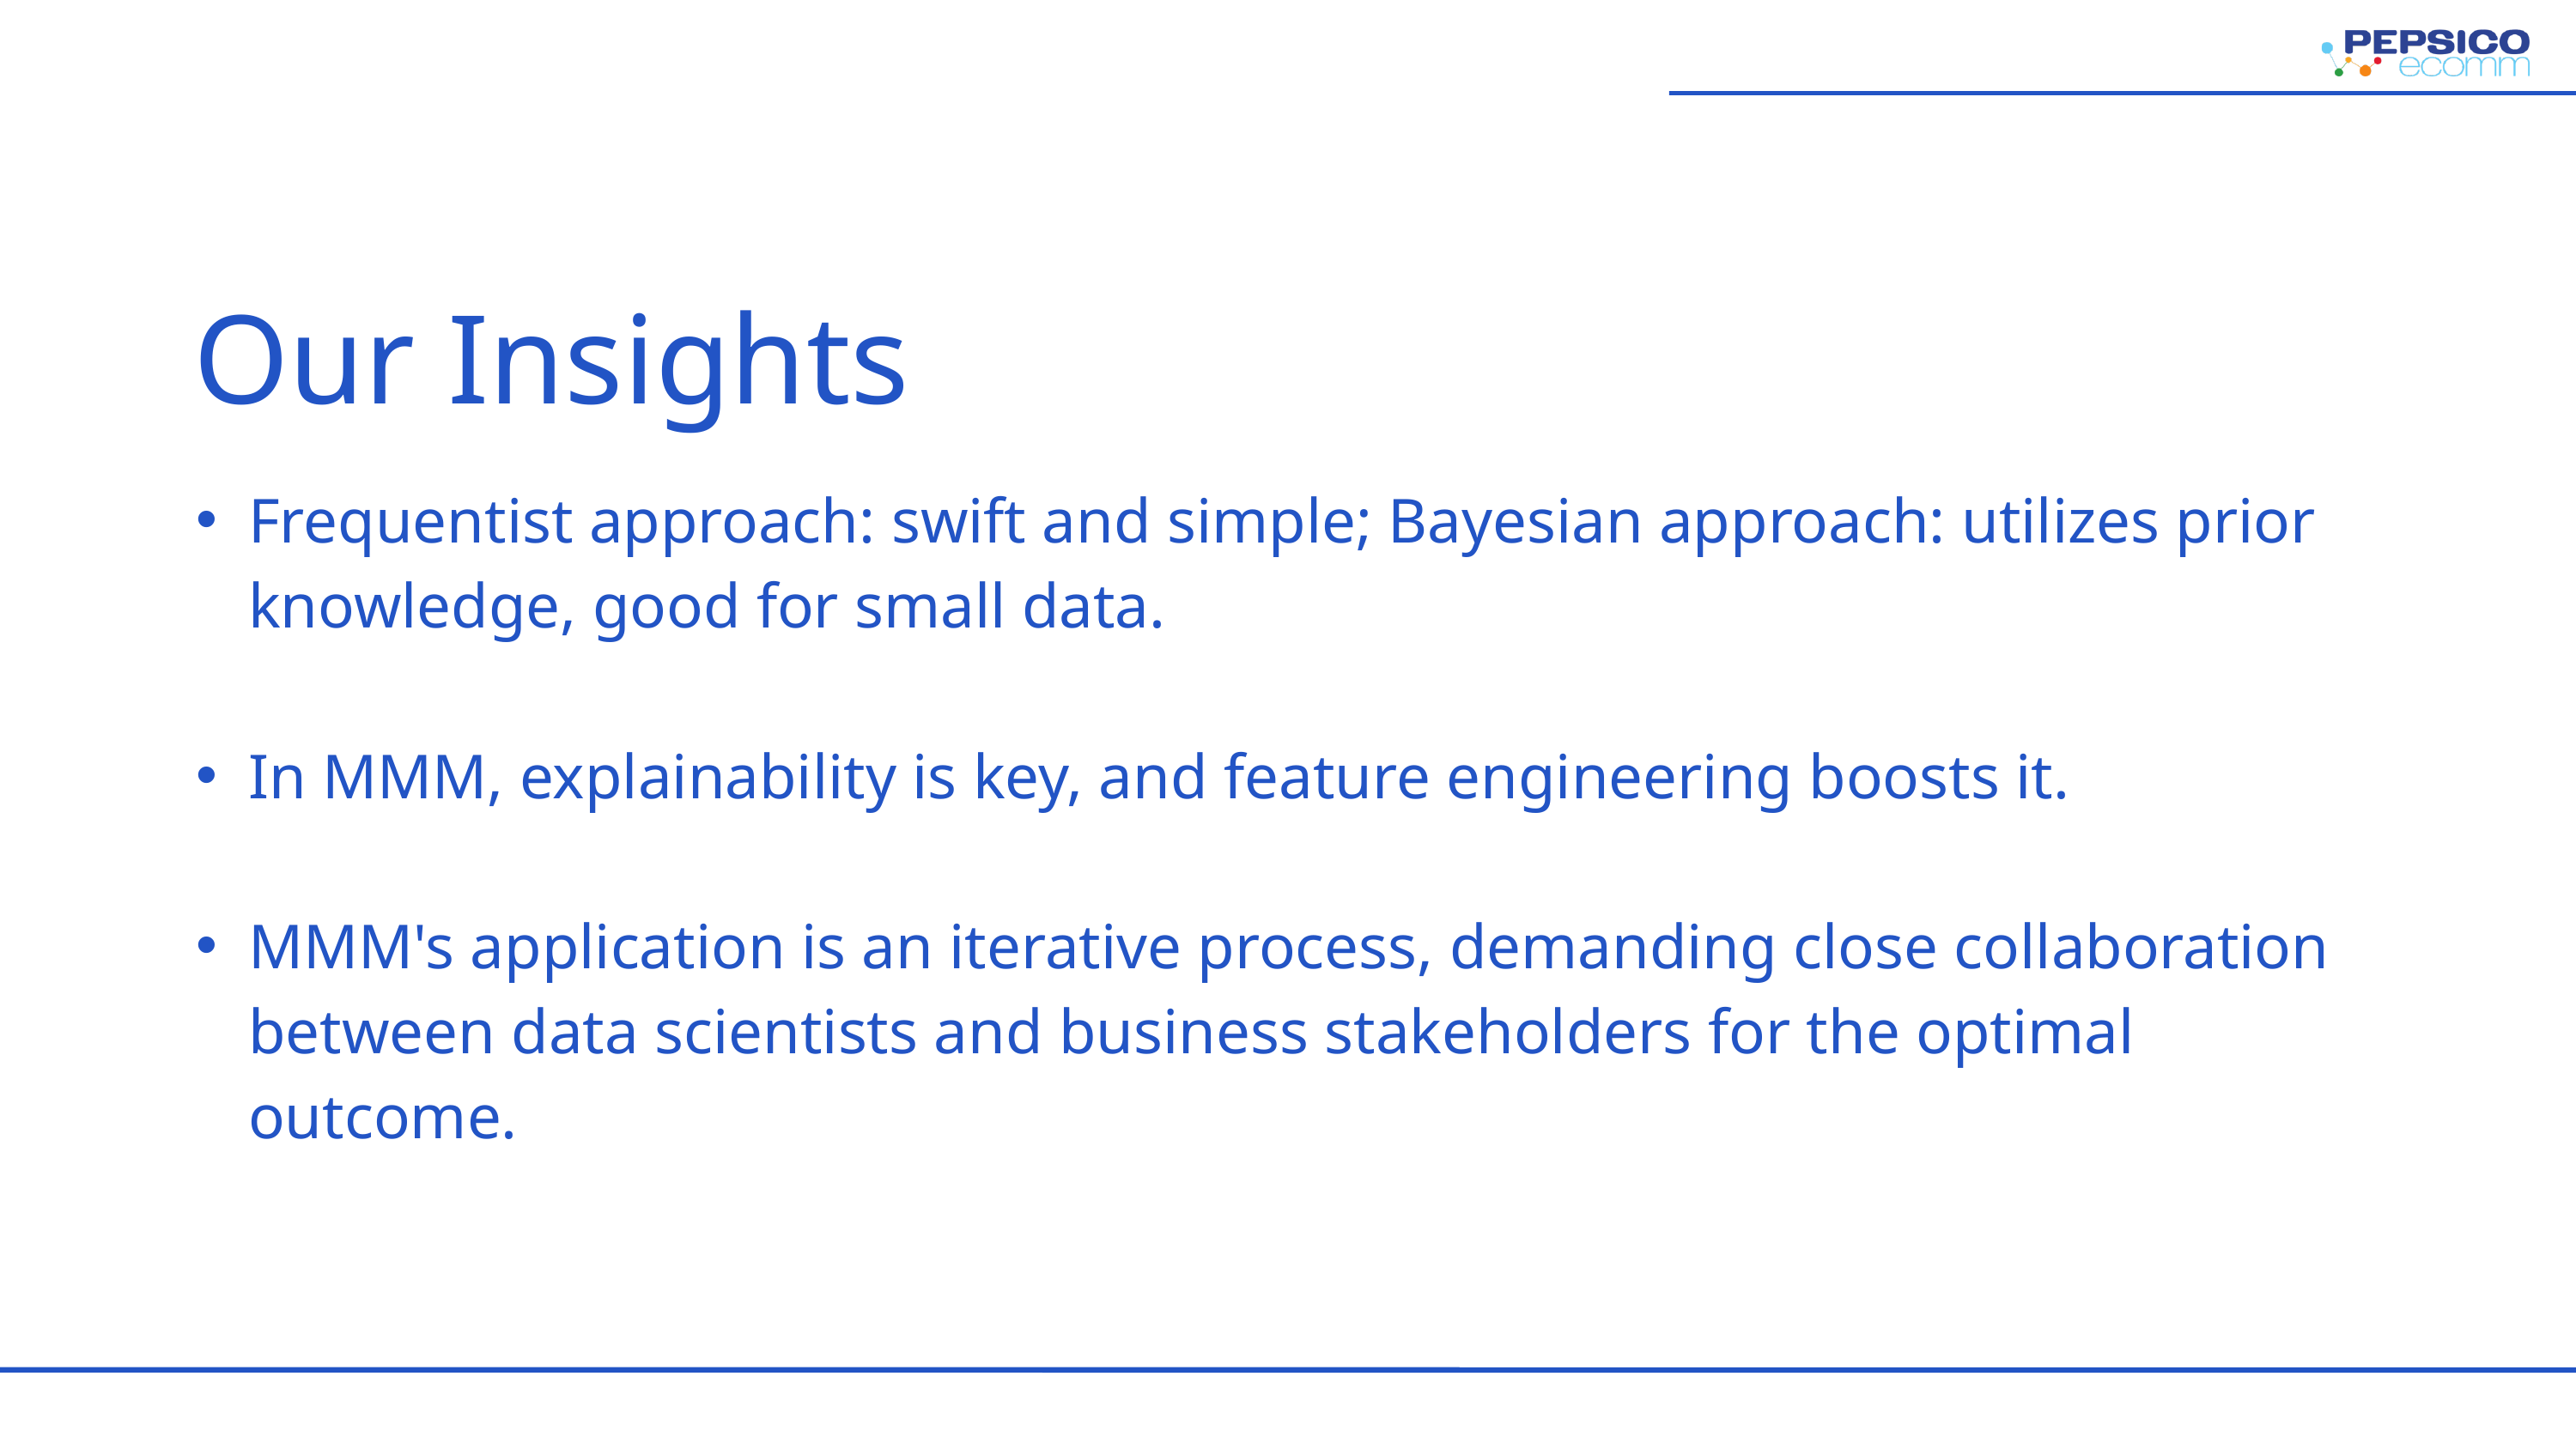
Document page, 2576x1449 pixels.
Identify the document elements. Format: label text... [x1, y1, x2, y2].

text_box [2321, 21, 2530, 76]
text_box Our Insights [192, 256, 2007, 428]
text_box Frequentist approach: swift and simple; Bayesian approach: utilizes prior knowledge, good for small data. In MMM, explainability is key, and feature engineering boosts it. MMM's application is an iterative process, demanding close collaboration between data scientists and business stakeholders for the optimal outcome. [144, 470, 2359, 1152]
